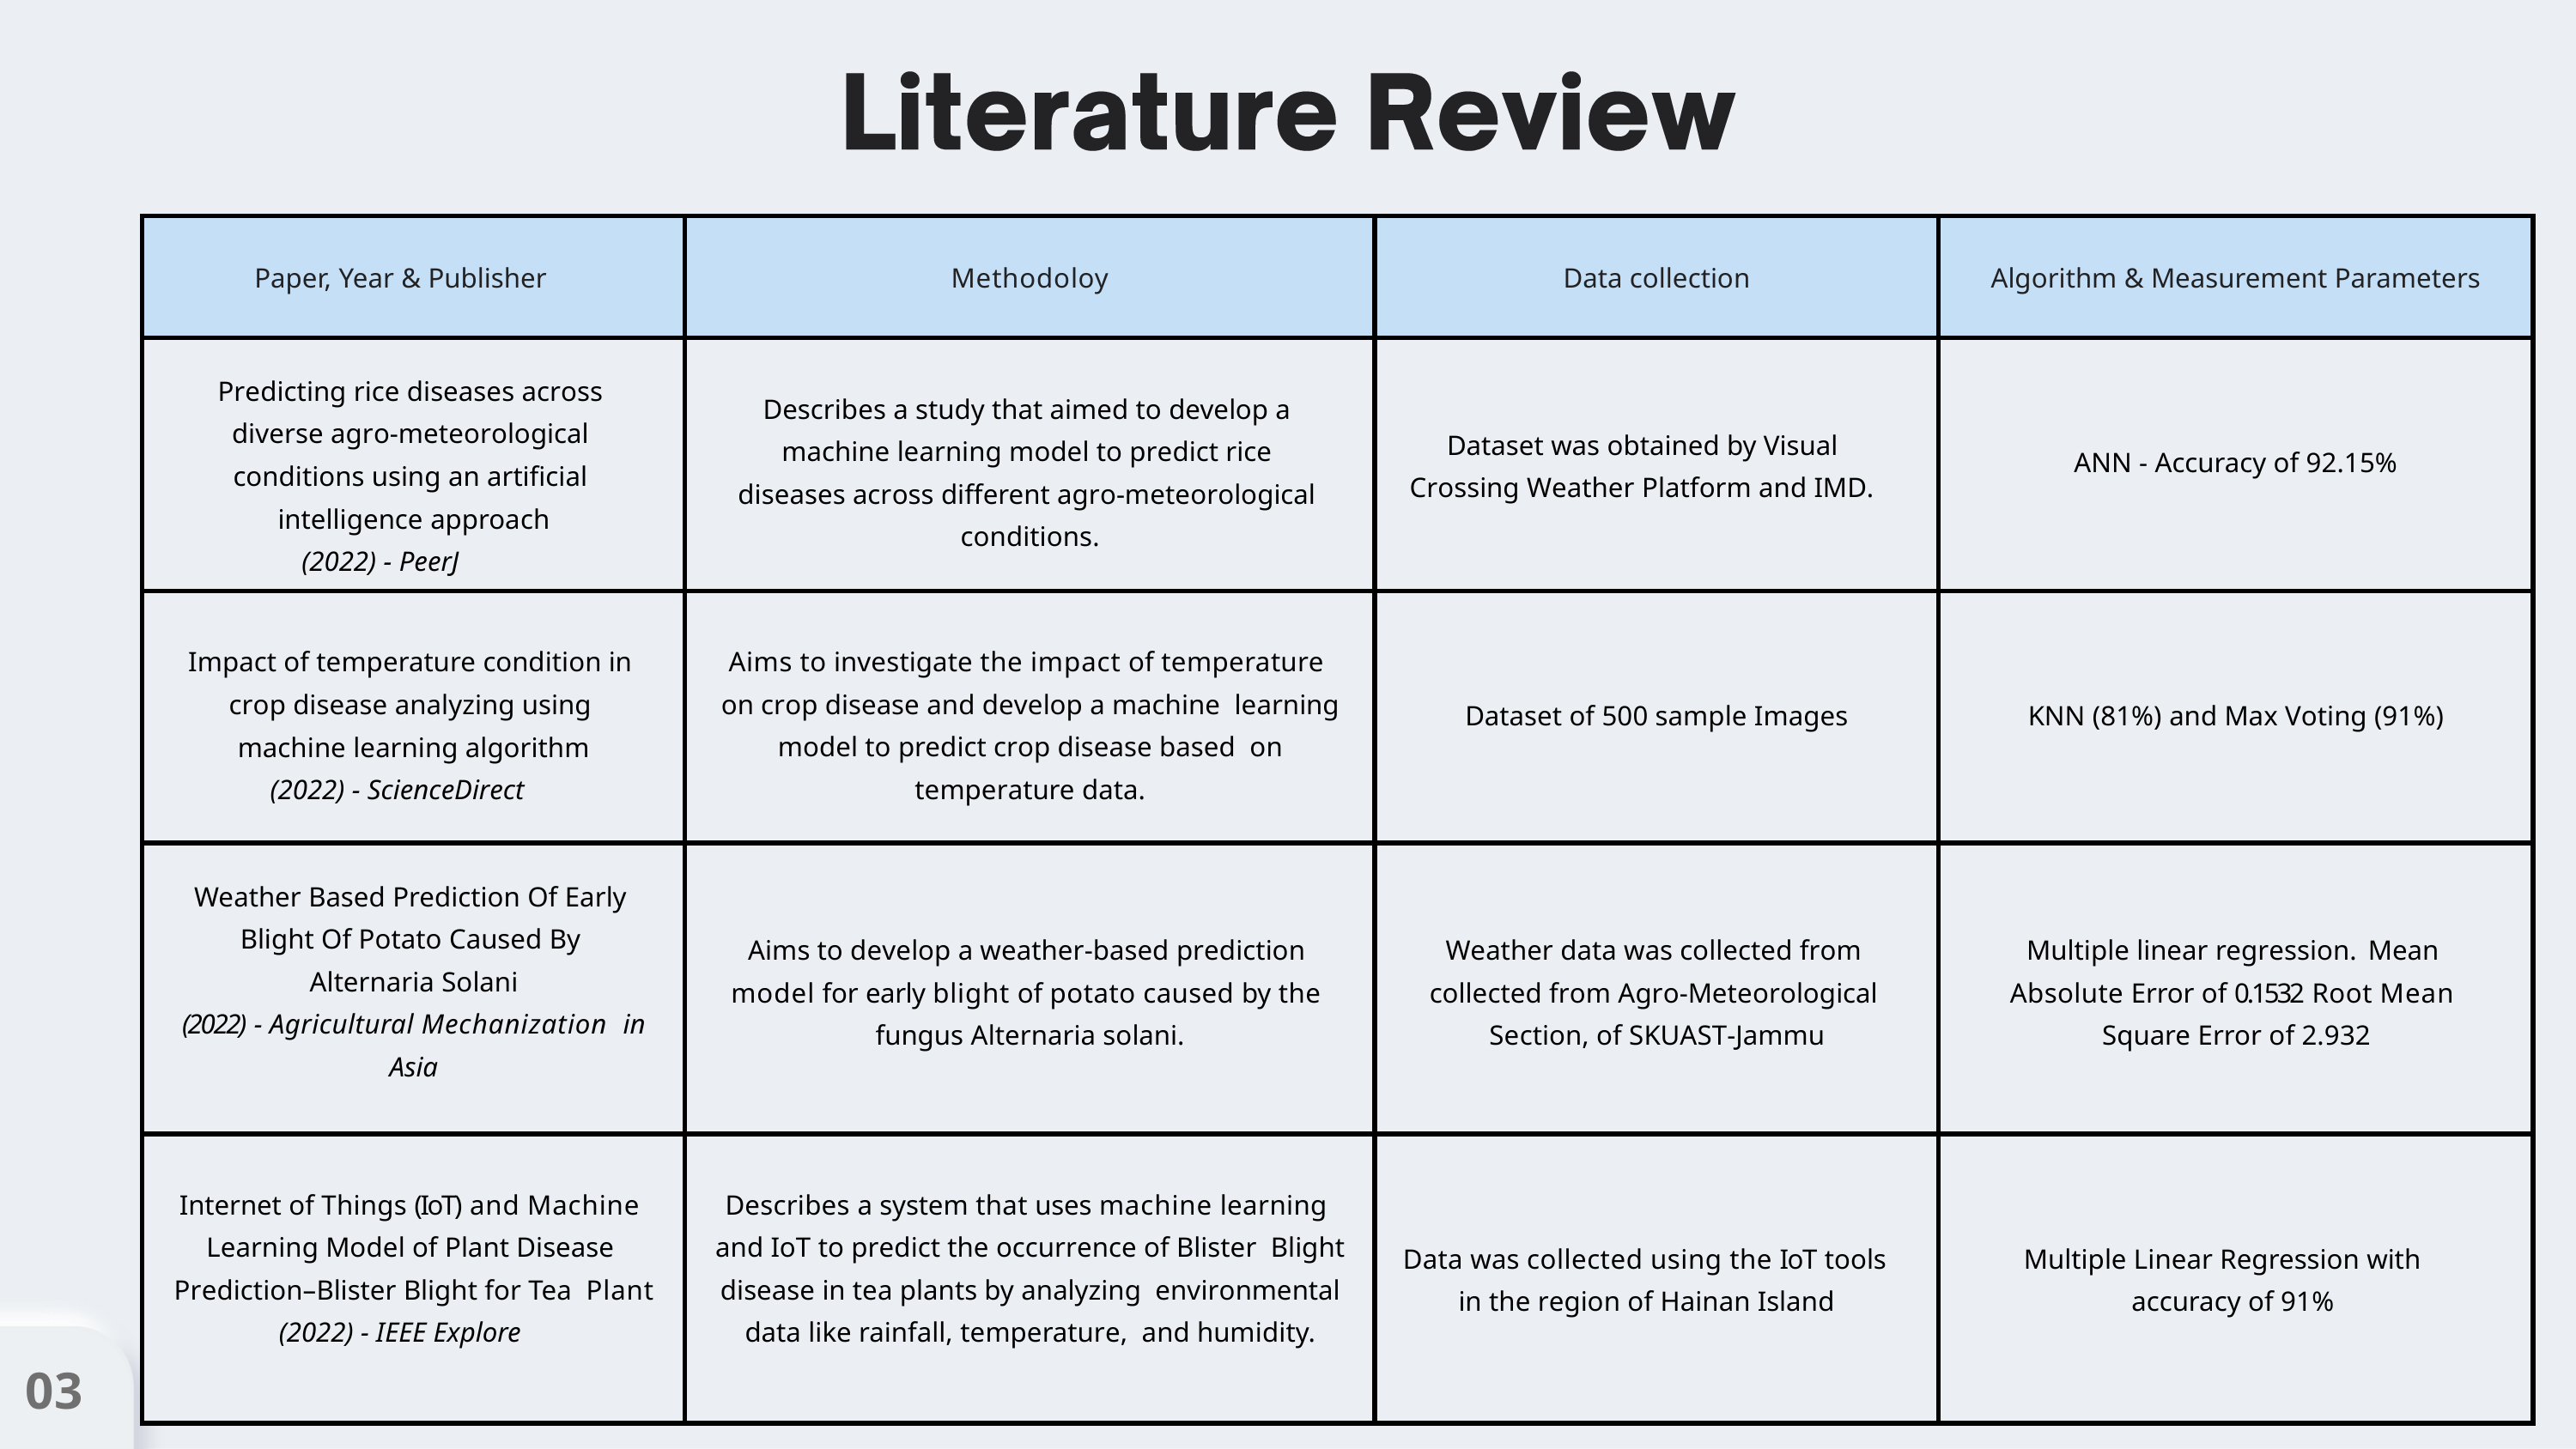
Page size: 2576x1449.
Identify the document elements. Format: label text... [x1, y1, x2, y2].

table_header Algorithm & Measurement Parameters [1941, 218, 2530, 336]
table_cell Multiple linear regression. Mean Absolute Error of 0.1532 Root Mean Square Error of 2.932 [1941, 846, 2530, 1131]
table_cell Describes a study that aimed to develop a machine learning model to predict rice diseases across different agro-meteorological conditions. [687, 340, 1372, 589]
table_cell Dataset of 500 sample Images [1377, 593, 1936, 840]
table_cell ANN - Accuracy of 92.15% [1941, 340, 2530, 589]
picture [839, 48, 1789, 173]
table_cell Internet of Things (IoT) and Machine Learning Model of Plant Disease Prediction–Blister Blight for Tea Plant (2022) - IEEE Explore [144, 1137, 683, 1421]
table_cell Describes a system that uses machine learning and IoT to predict the occurrence of Blister Blight disease in tea plants by analyzing environmental data like rainfall, temperature, and humidity. [687, 1137, 1372, 1421]
table_header Data collection [1377, 218, 1936, 336]
table_cell Weather data was collected from collected from Agro-Meteorological Section, of SKUAST-Jammu [1377, 846, 1936, 1131]
table_header Paper, Year & Publisher [144, 218, 683, 336]
table_cell Data was collected using the IoT tools in the region of Hainan Island [1377, 1137, 1936, 1421]
table_cell Predicting rice diseases across diverse agro-meteorological conditions using an artificial intelligence approach (2022) - PeerJ [144, 340, 683, 589]
picture [0, 1294, 167, 1449]
table_cell Aims to develop a weather-based prediction model for early blight of potato caused by the fungus Alternaria solani. [687, 846, 1372, 1131]
table_cell Dataset was obtained by Visual Crossing Weather Platform and IMD. [1377, 340, 1936, 589]
table_cell Multiple Linear Regression with accuracy of 91% [1941, 1137, 2530, 1421]
table_cell KNN (81%) and Max Voting (91%) [1941, 593, 2530, 840]
table_header Methodoloy [687, 218, 1372, 336]
table_cell Aims to investigate the impact of temperature on crop disease and develop a machine learning model to predict crop disease based on temperature data. [687, 593, 1372, 840]
table_cell Weather Based Prediction Of Early Blight Of Potato Caused By Alternaria Solani (2022) - Agricultural Mechanization in Asia [144, 846, 683, 1131]
table_cell Impact of temperature condition in crop disease analyzing using machine learning algorithm (2022) - ScienceDirect [144, 593, 683, 840]
